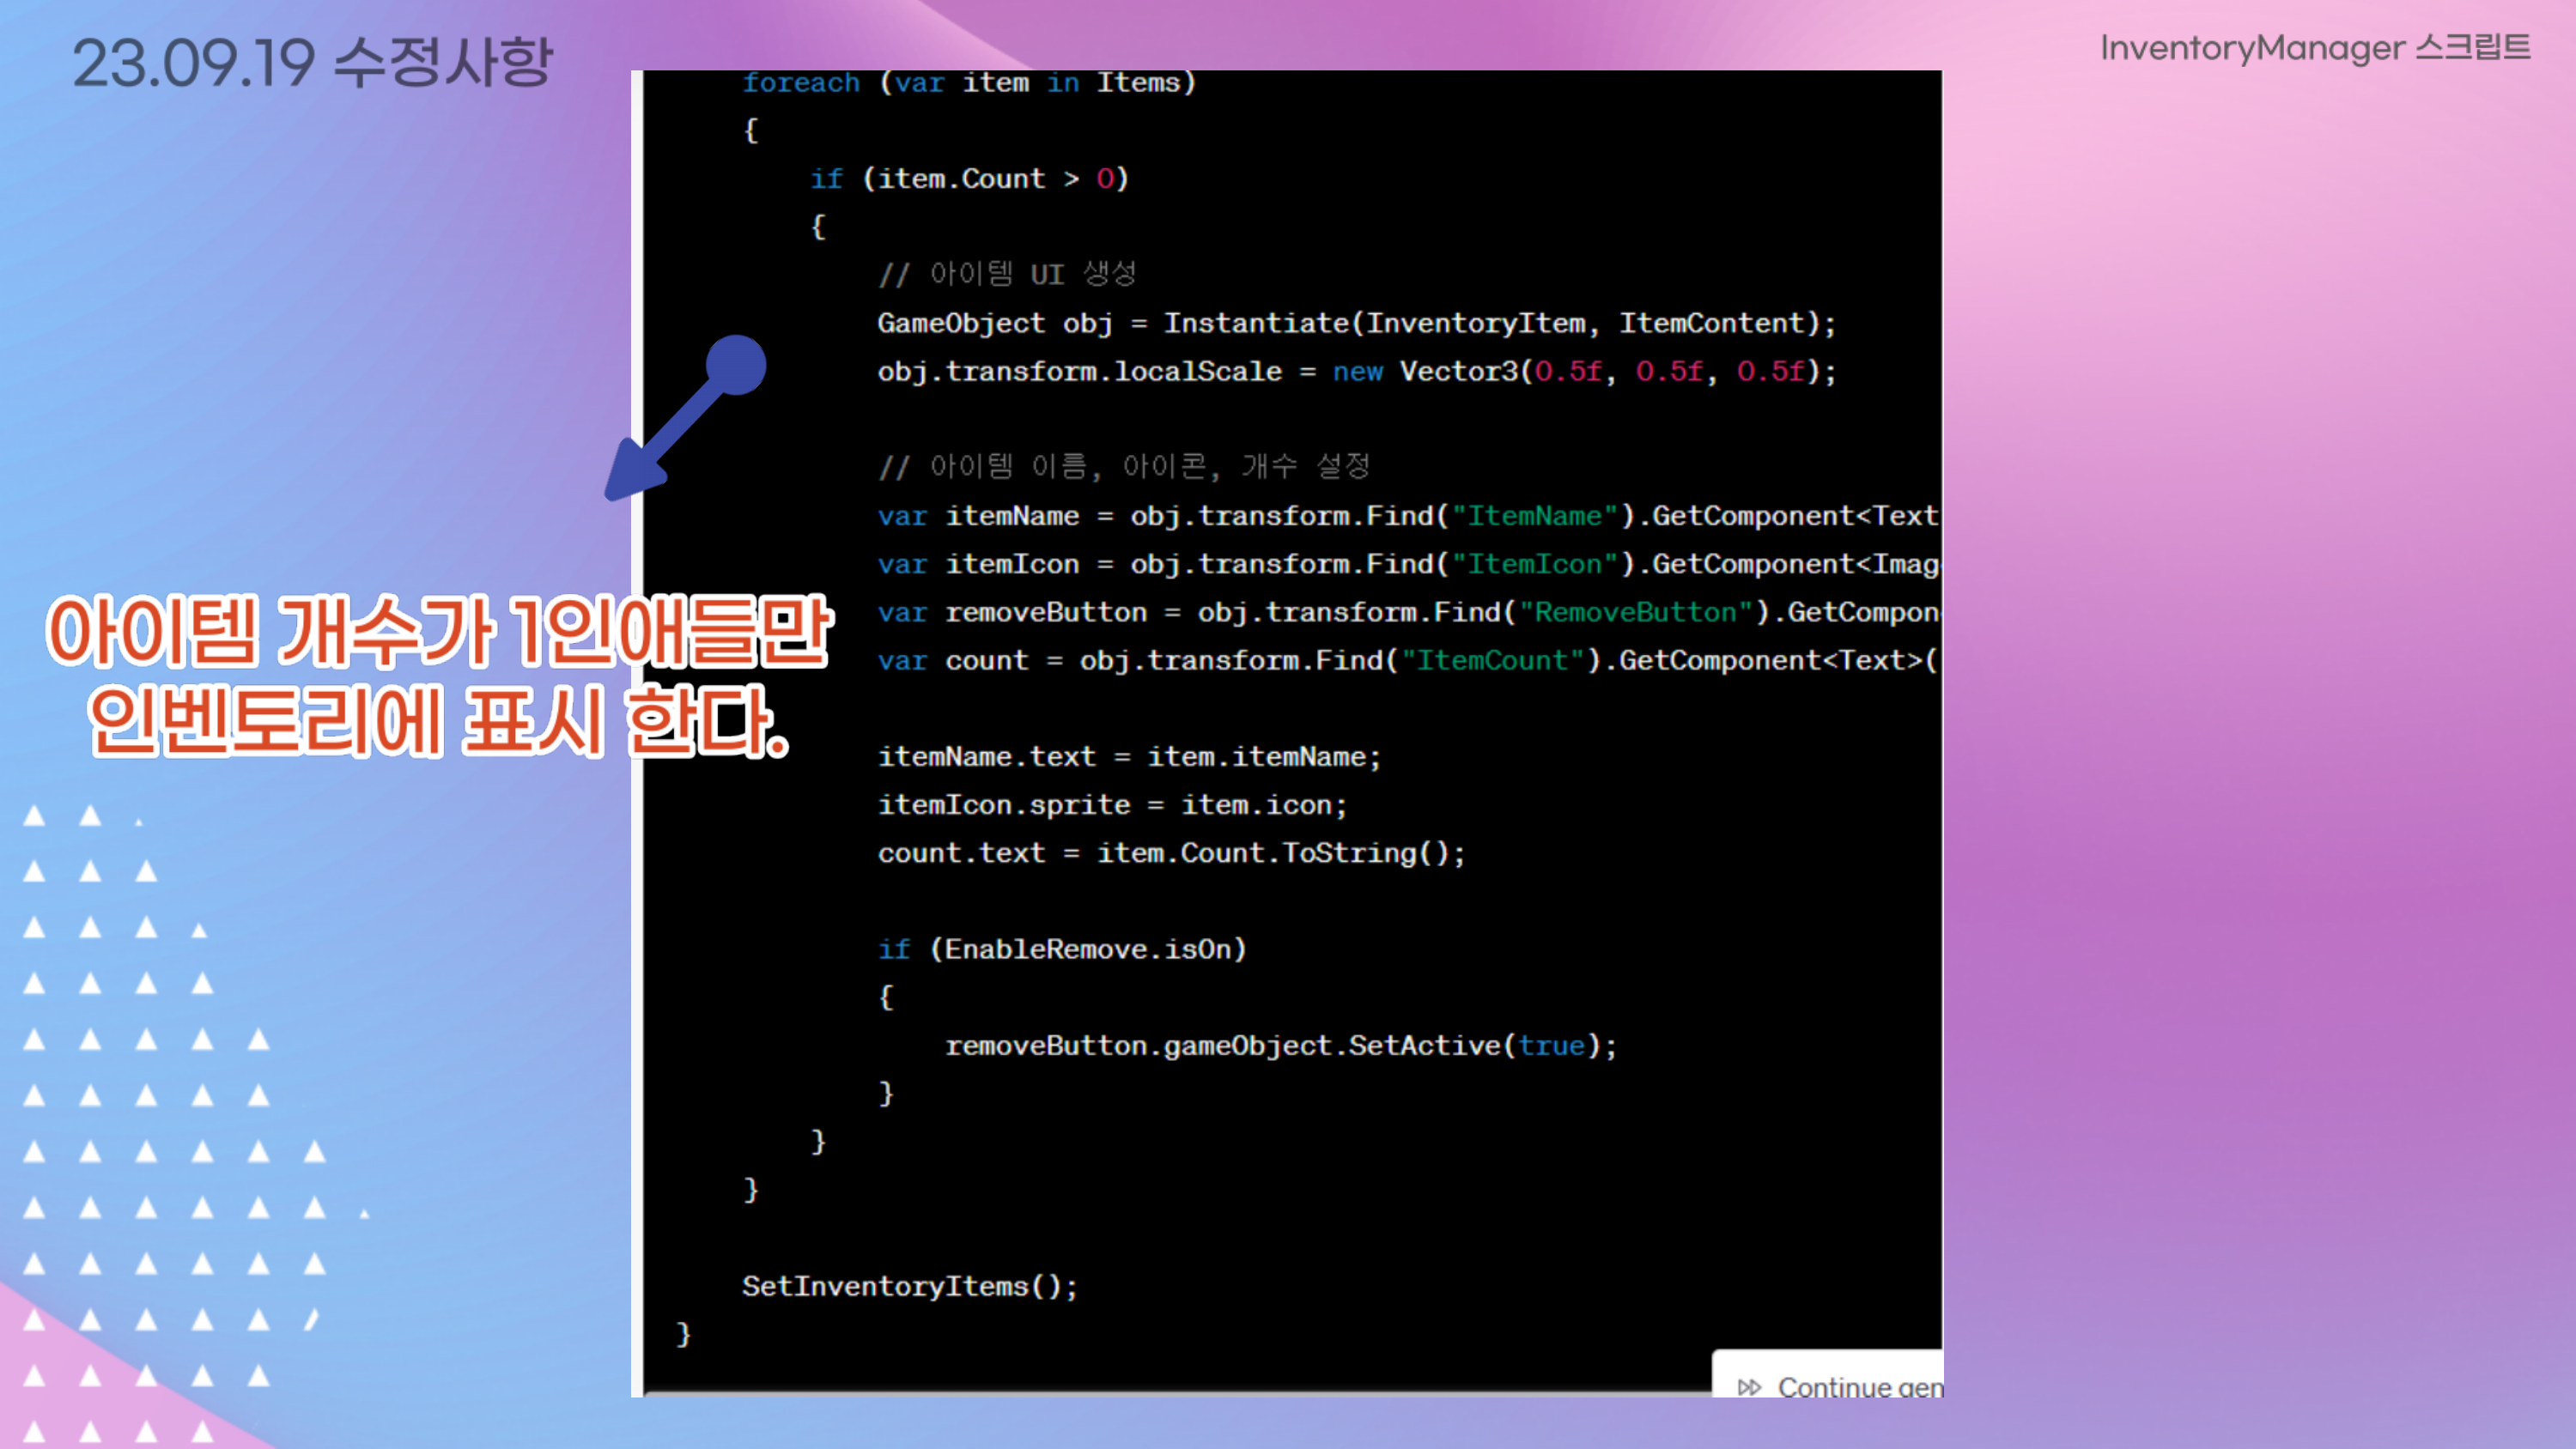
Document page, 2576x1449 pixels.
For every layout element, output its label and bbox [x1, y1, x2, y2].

picture [0, 540, 1256, 903]
text_box [574, 391, 790, 452]
text_box [631, 70, 1945, 1398]
picture [1959, 17, 2576, 100]
text_box [0, 0, 2576, 1449]
picture [0, 6, 642, 161]
